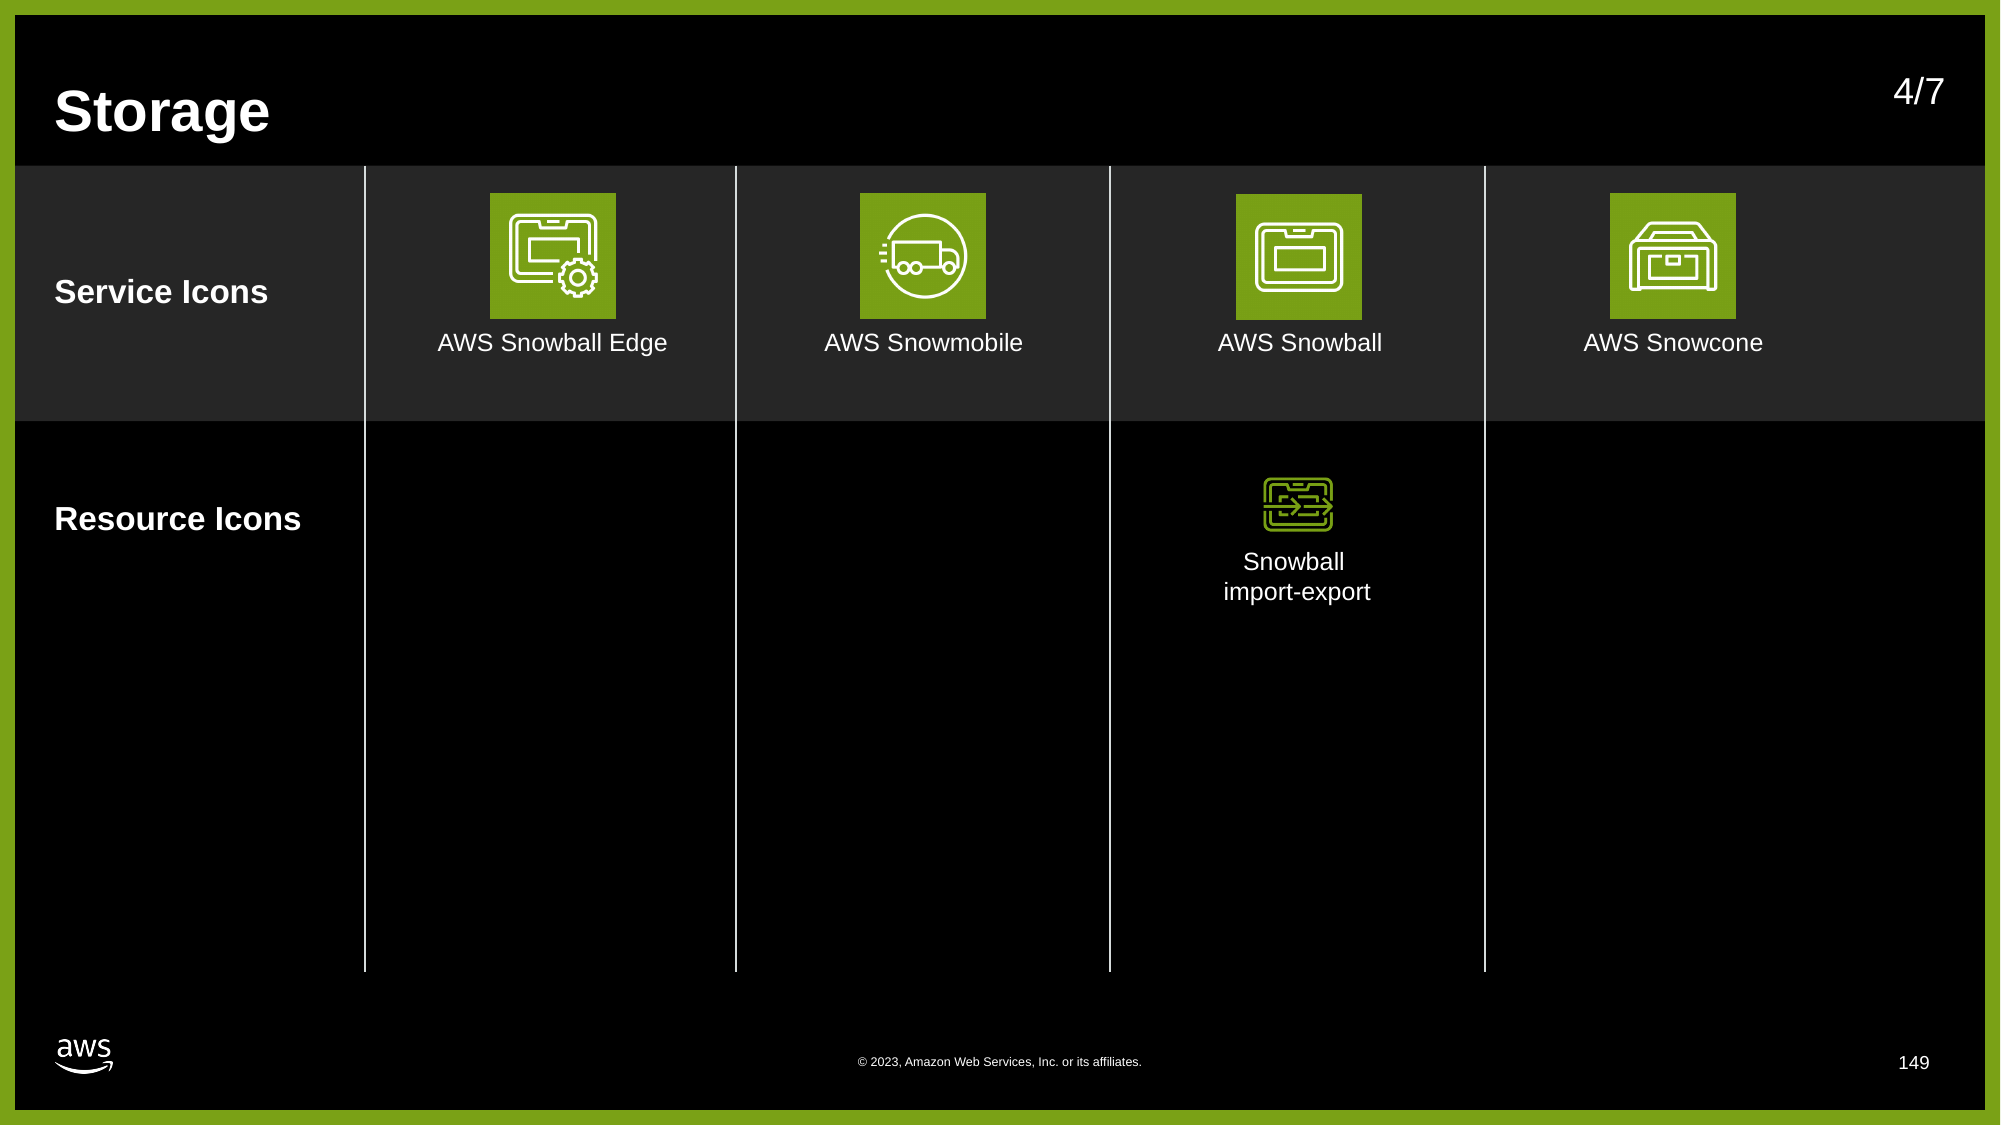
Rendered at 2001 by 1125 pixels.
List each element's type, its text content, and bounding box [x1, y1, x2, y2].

picture [55, 1039, 113, 1074]
list 4/7 [1693, 59, 1961, 166]
text_box Snowball import-export [1193, 537, 1402, 613]
picture [860, 193, 986, 319]
text_box AWS Snowmobile [736, 319, 1109, 364]
picture [490, 193, 616, 319]
text_box AWS Snowball Edge [369, 319, 735, 364]
slide_number 149 [1494, 1031, 1945, 1092]
picture [1610, 193, 1736, 319]
text_box AWS Snowcone [1493, 319, 1855, 364]
title Storage [39, 59, 1457, 166]
picture [1260, 466, 1336, 542]
picture [1236, 194, 1362, 320]
text_box AWS Snowball [1113, 319, 1484, 364]
footer © 2023, Amazon Web Services, Inc. or its affiliates. [662, 1031, 1338, 1092]
